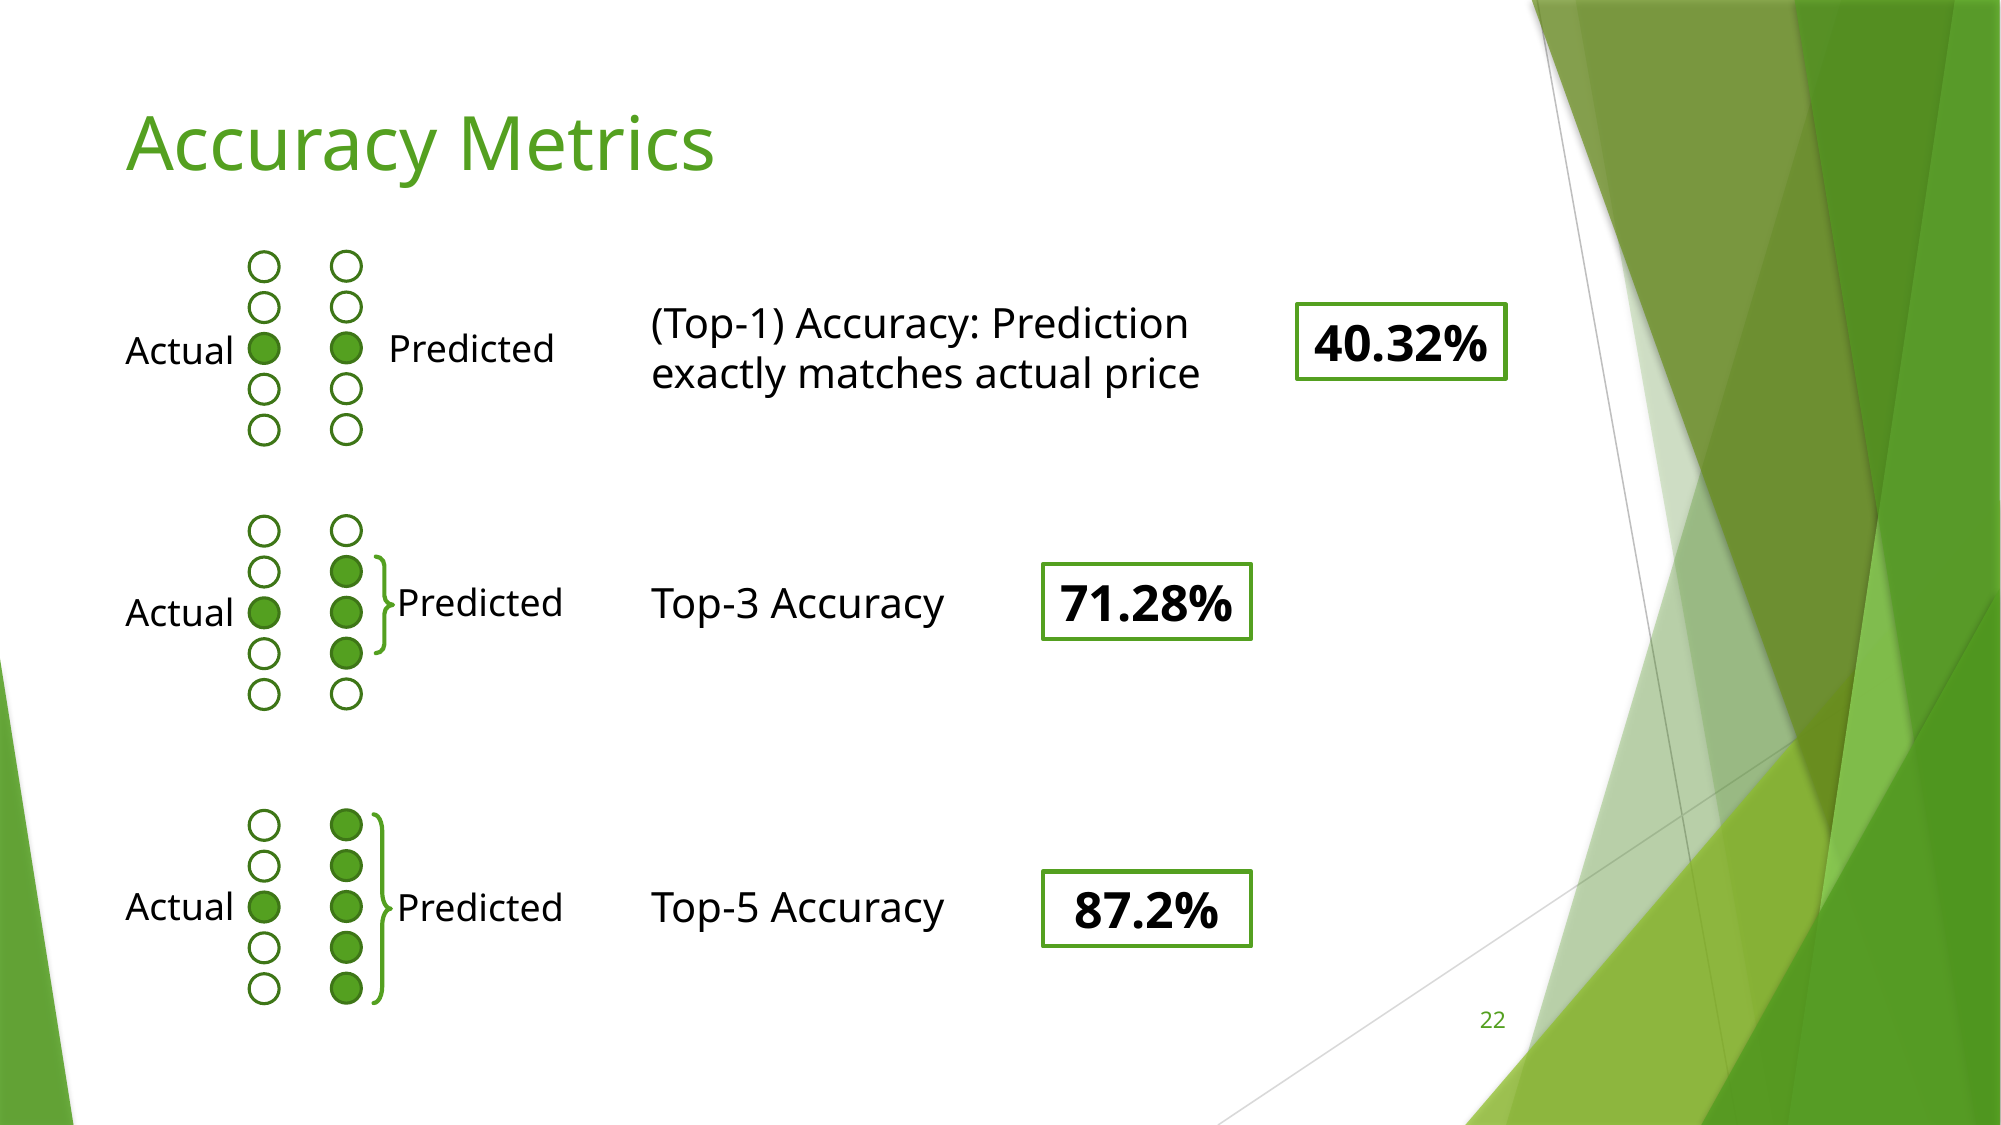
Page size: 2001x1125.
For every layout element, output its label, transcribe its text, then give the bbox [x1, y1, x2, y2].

text_box Top-3 Accuracy [636, 568, 1042, 634]
text_box 71.28% [1042, 564, 1252, 639]
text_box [110, 250, 569, 446]
title Accuracy Metrics [111, 87, 873, 305]
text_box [110, 515, 578, 711]
text_box 87.2% [1042, 871, 1252, 947]
text_box 40.32% [1297, 304, 1506, 379]
slide_number 22 [1409, 991, 1522, 1051]
text_box Top-5 Accuracy [636, 873, 1042, 939]
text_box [110, 809, 578, 1005]
text_box (Top-1) Accuracy: Prediction exactly matches actual price [636, 289, 1217, 405]
